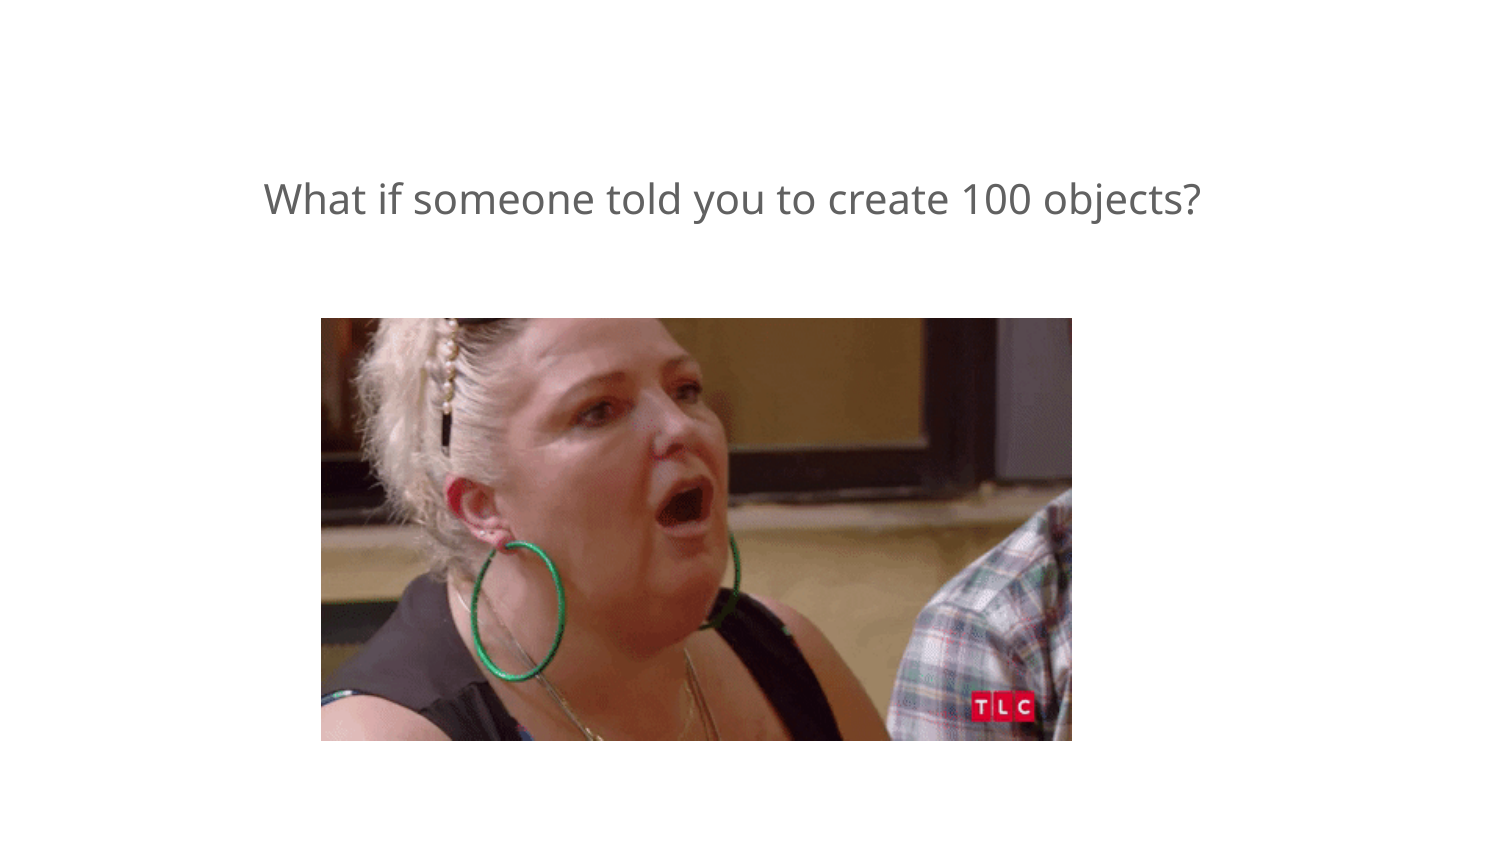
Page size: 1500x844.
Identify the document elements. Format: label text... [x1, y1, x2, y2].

list What if someone told you to create 100 objects? [248, 0, 1500, 752]
picture [320, 318, 1072, 741]
